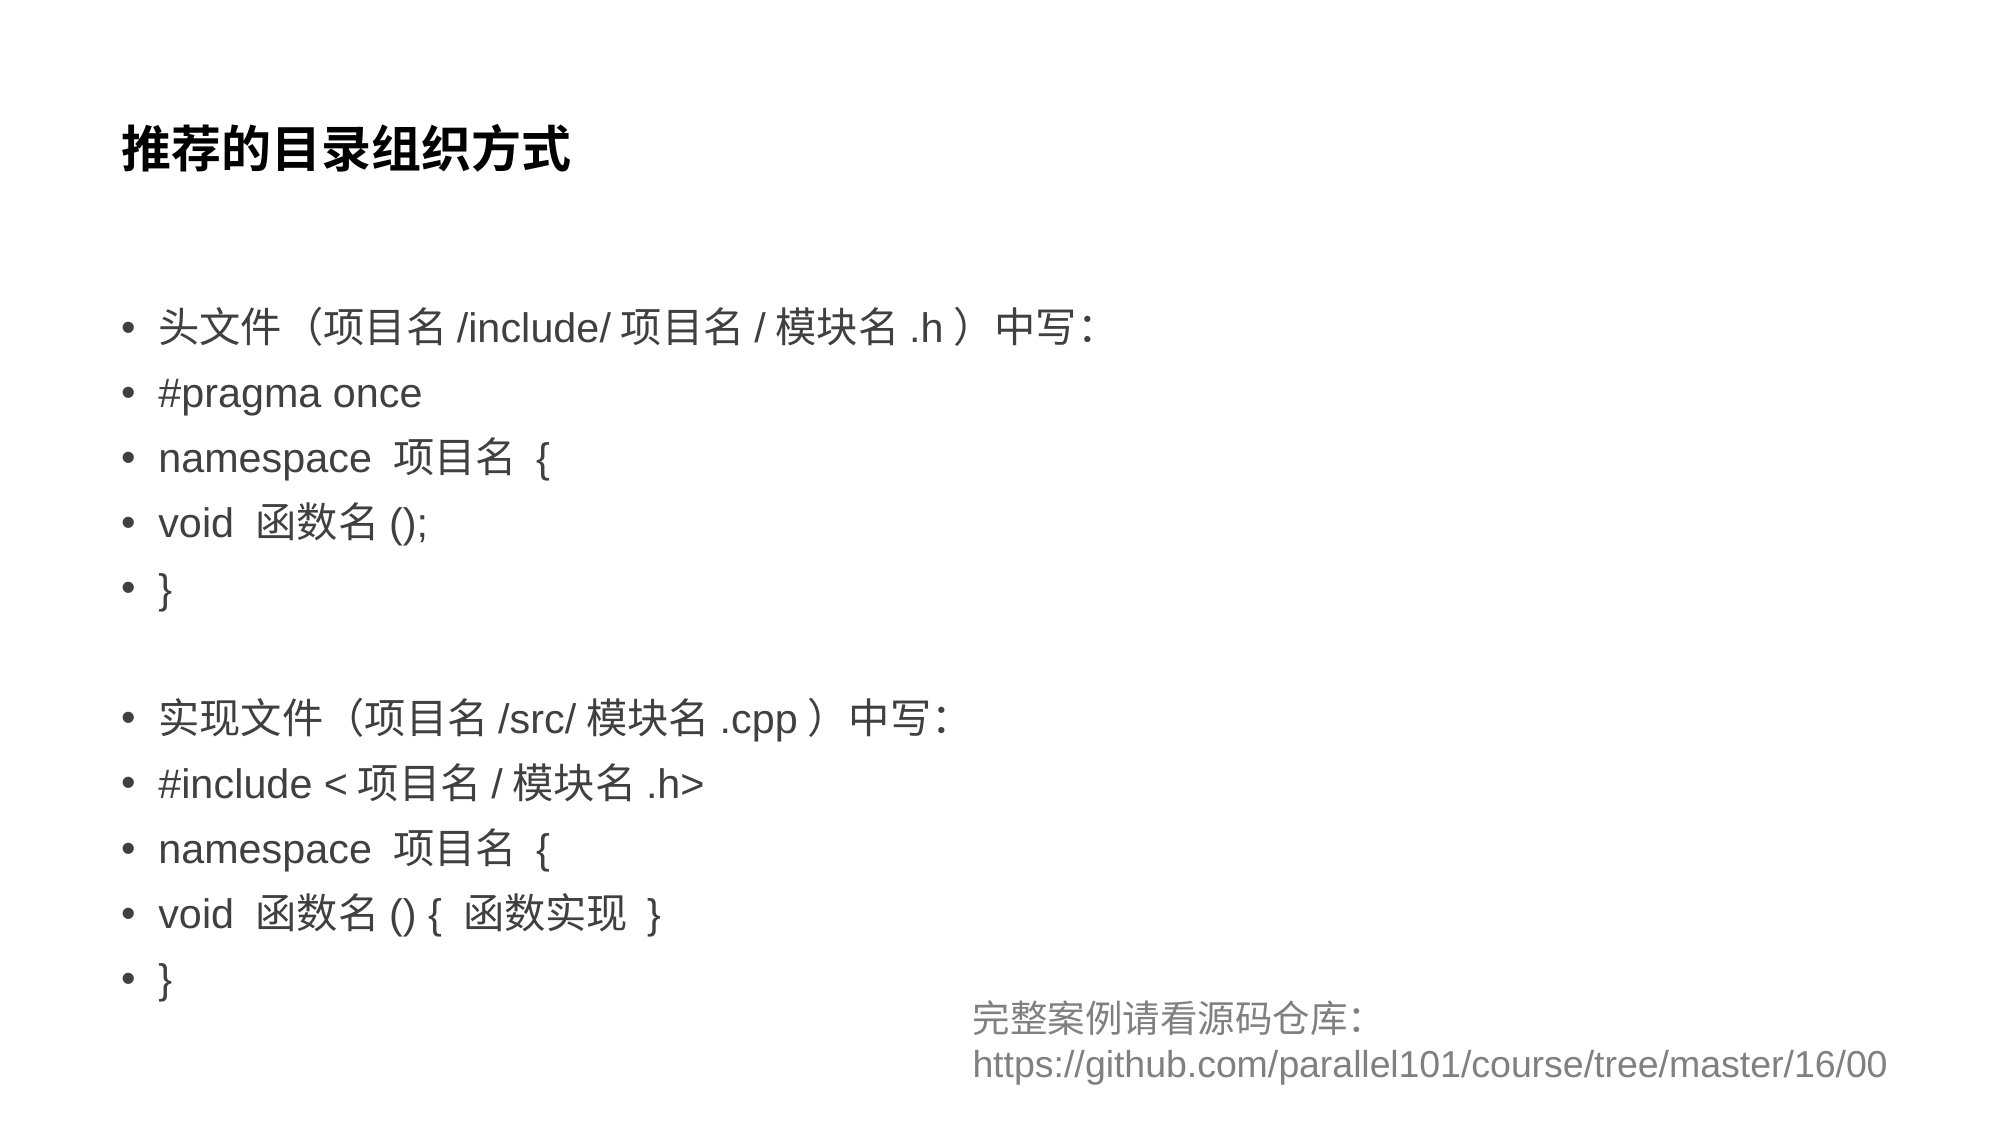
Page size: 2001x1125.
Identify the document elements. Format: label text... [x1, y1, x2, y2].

title 推荐的目录组织方式 [106, 42, 1832, 260]
text_box 完整案例请看源码仓库： https://github.com/parallel101/course/tree/master/16/00 [957, 987, 1903, 1092]
list 头文件（项目名/include/项目名/模块名.h）中写： #pragma once namespace 项目名 { void 函数名(); } 实现文件（项目名/src/模块名.cpp）中写： #include <项目名/模块名.h> namespace 项目名 { void 函数名() { 函数实现 } } [106, 299, 1832, 1014]
